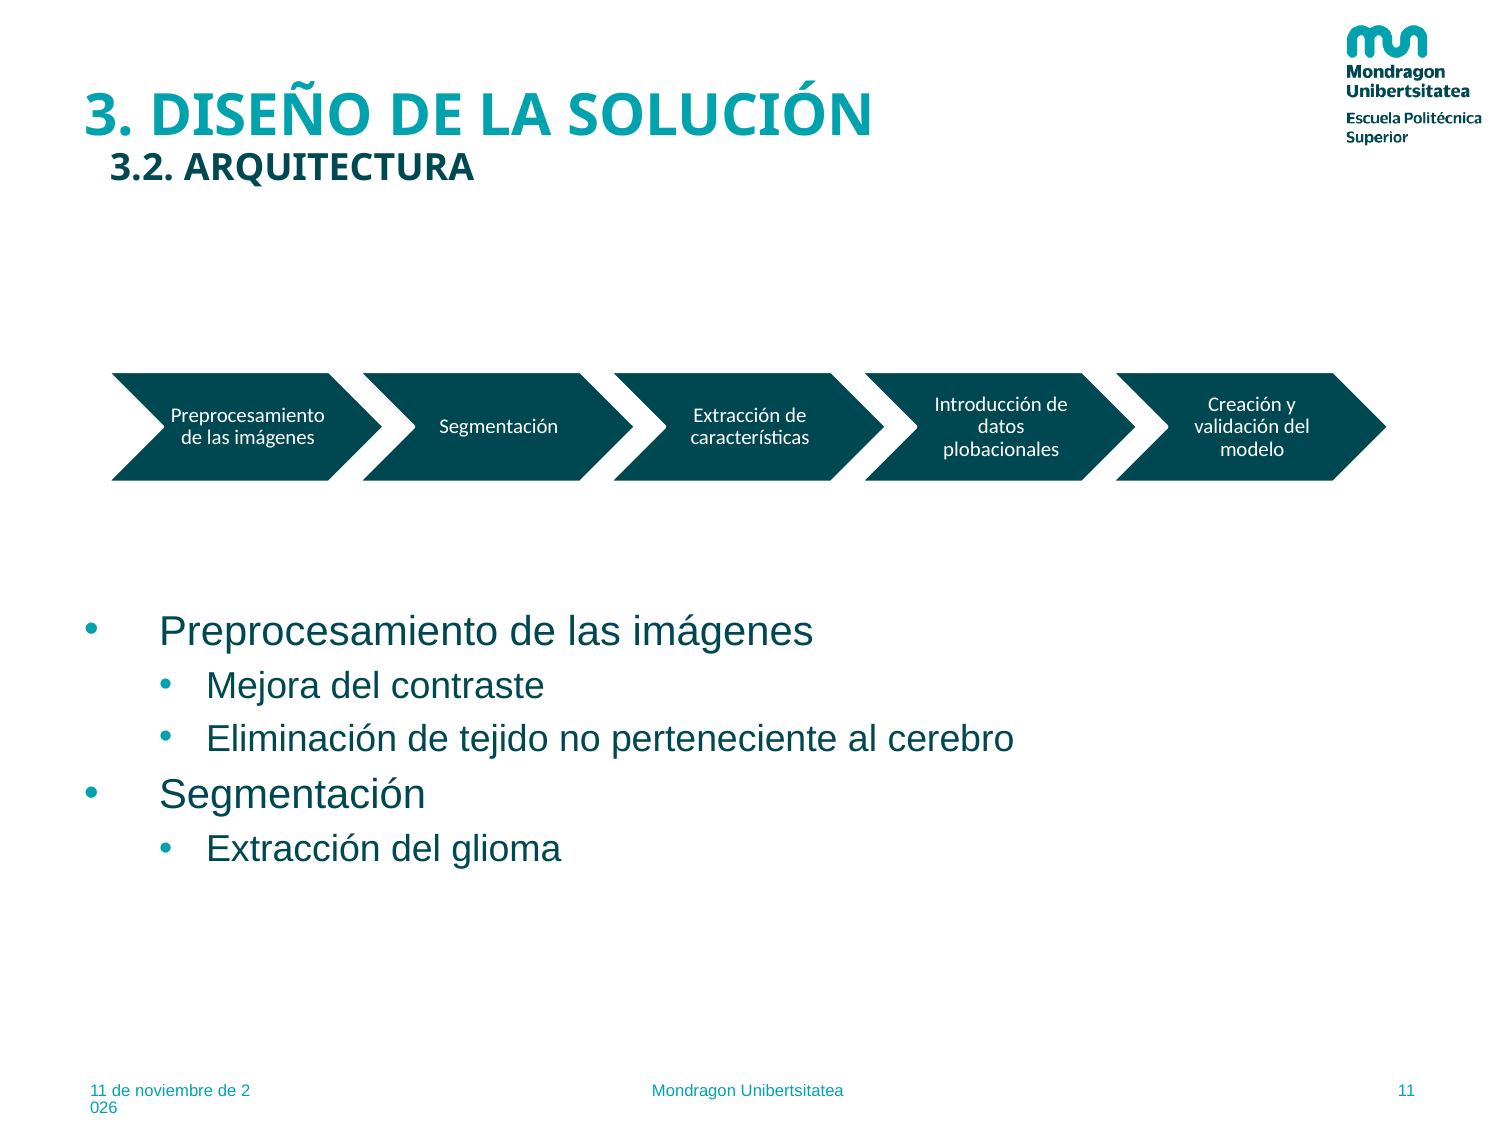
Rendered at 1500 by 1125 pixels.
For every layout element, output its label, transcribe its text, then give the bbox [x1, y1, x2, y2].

title 3. DISEÑO DE LA SOLUCIÓN [69, 77, 1327, 148]
footer Mondragon Unibertsitatea [356, 1059, 1140, 1120]
text_box 3.2. ARQUITECTURA [94, 130, 1353, 201]
picture [1320, 0, 1500, 170]
slide_number 11 [1238, 1059, 1431, 1120]
list Preprocesamiento de las imágenes Mejora del contraste Eliminación de tejido no perteneciente al cerebro Segmentación Extracción del glioma [69, 537, 1327, 1019]
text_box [105, 290, 1391, 563]
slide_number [75, 1059, 269, 1120]
